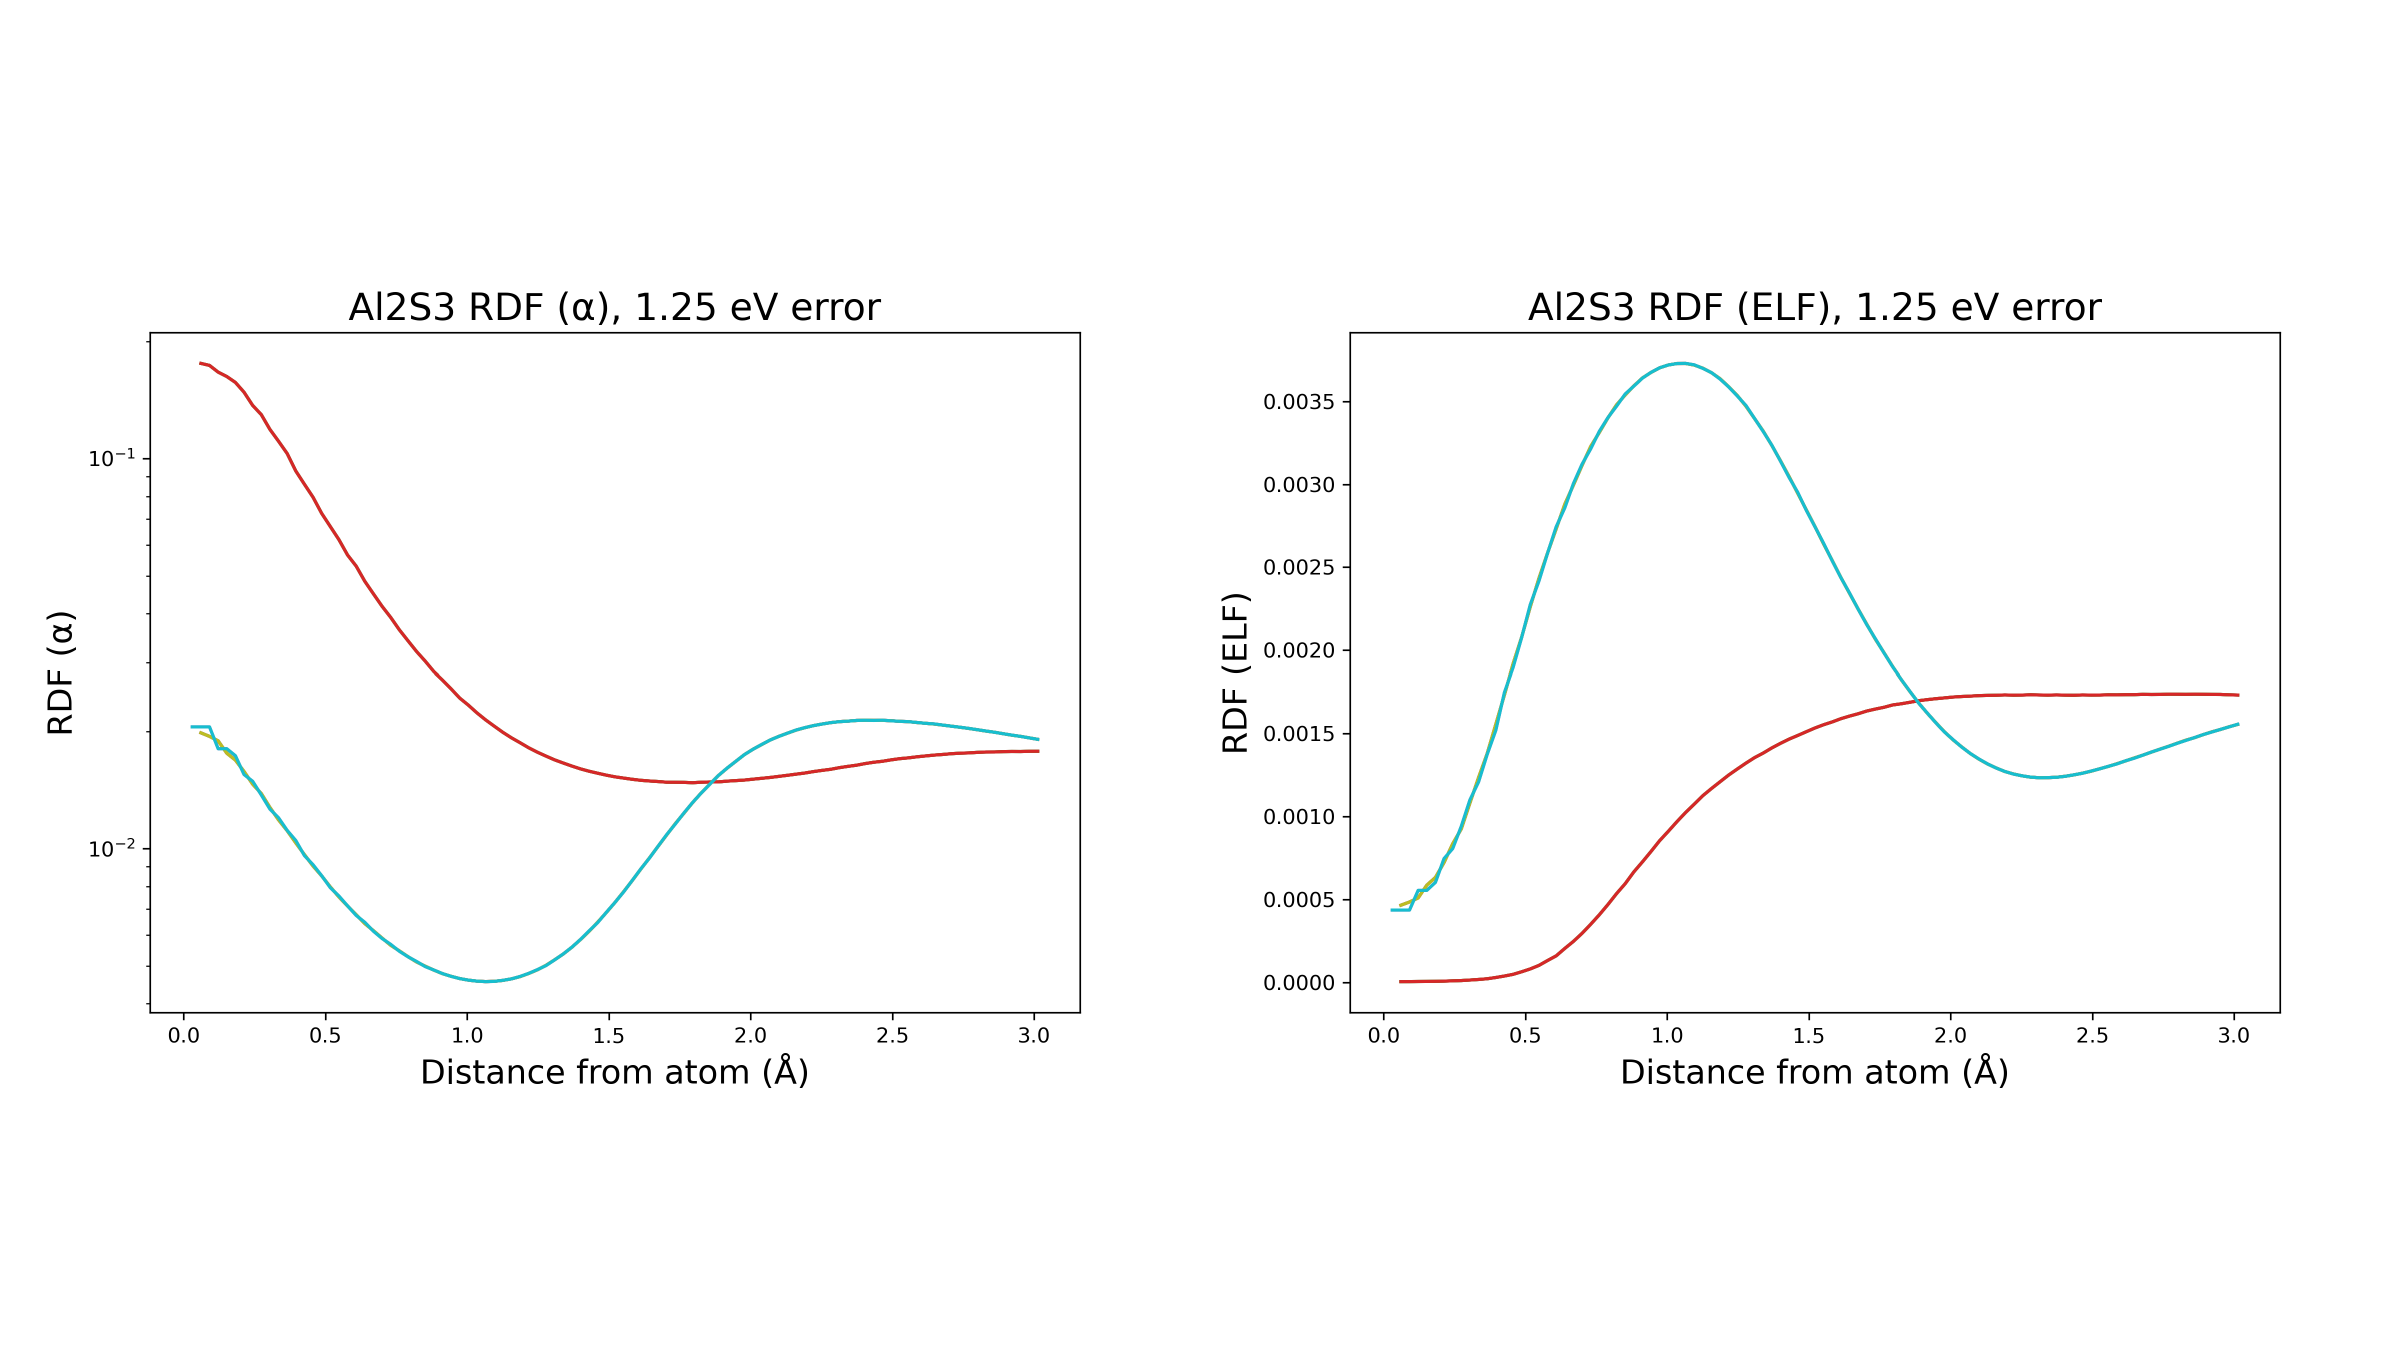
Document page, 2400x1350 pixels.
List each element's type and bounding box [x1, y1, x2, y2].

picture [0, 224, 2400, 1126]
